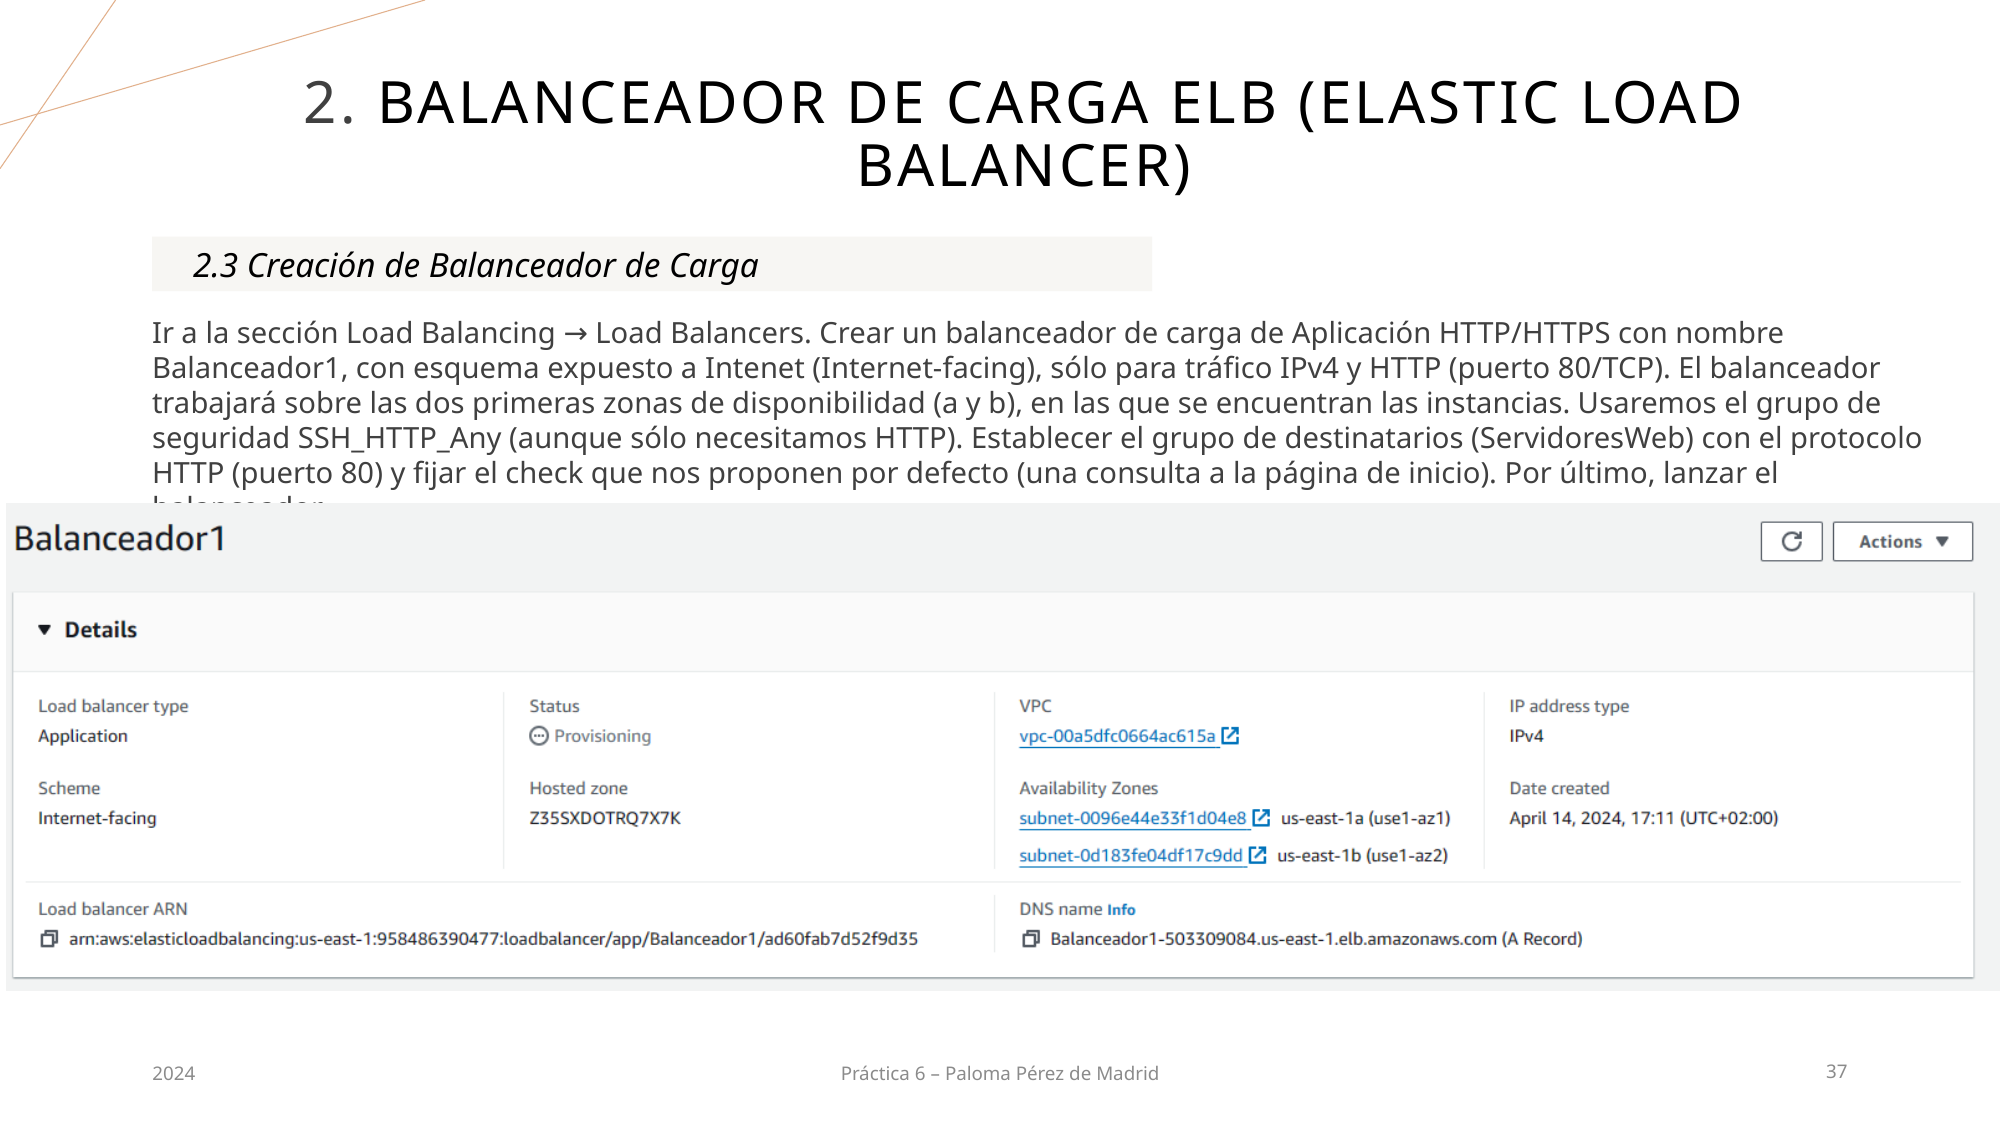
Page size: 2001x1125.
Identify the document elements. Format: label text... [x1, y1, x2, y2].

text_box 2.3 Creación de Balanceador de Carga [152, 236, 1153, 292]
slide_number 37 [1412, 1042, 1863, 1103]
footer Práctica 6 – Paloma Pérez de Madrid [662, 1042, 1338, 1103]
picture [6, 503, 2000, 991]
slide_number 2024 [137, 1042, 588, 1103]
title 2. Balanceador de Carga ELB (Elastic Load Balancer) [112, 62, 1940, 280]
